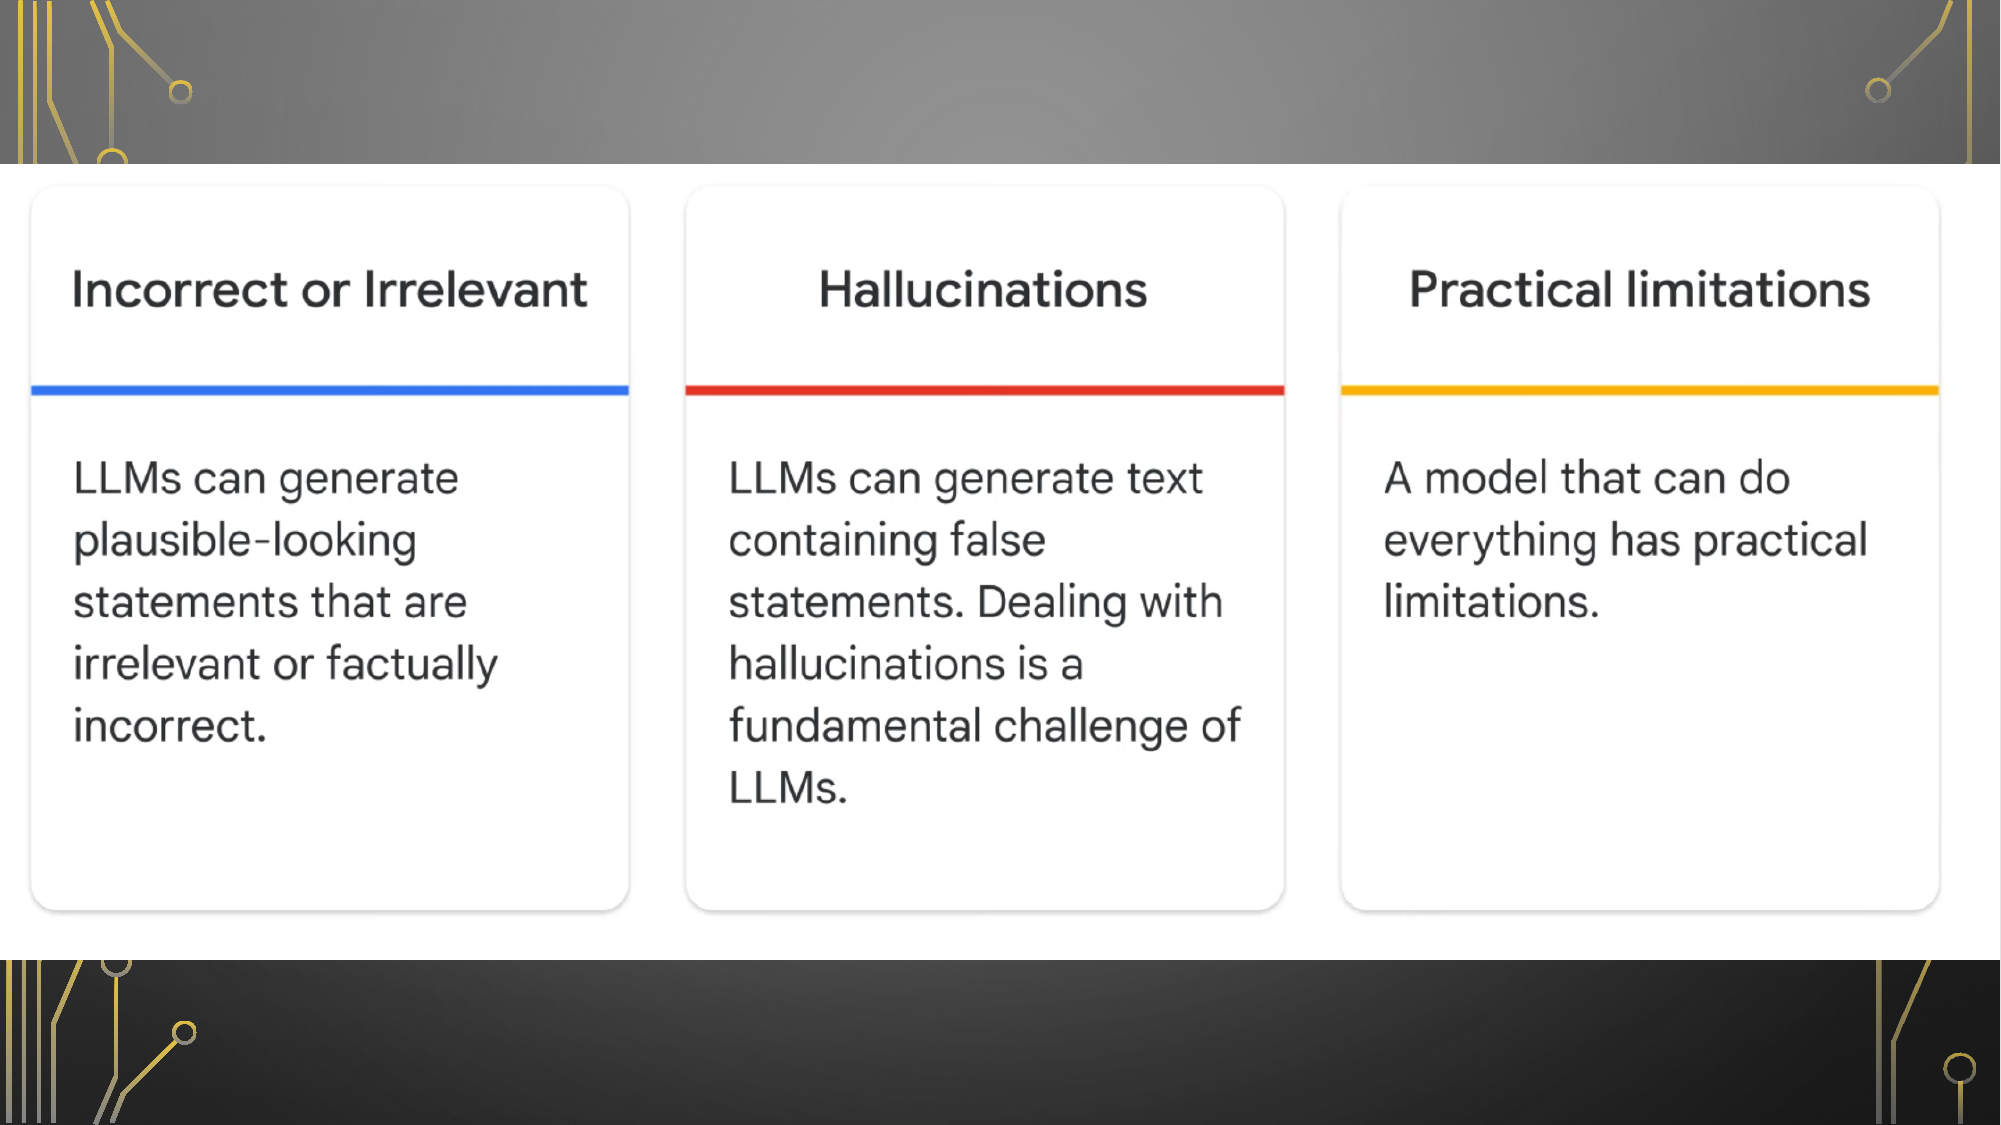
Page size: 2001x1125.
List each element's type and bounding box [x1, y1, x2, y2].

picture [0, 164, 2000, 961]
